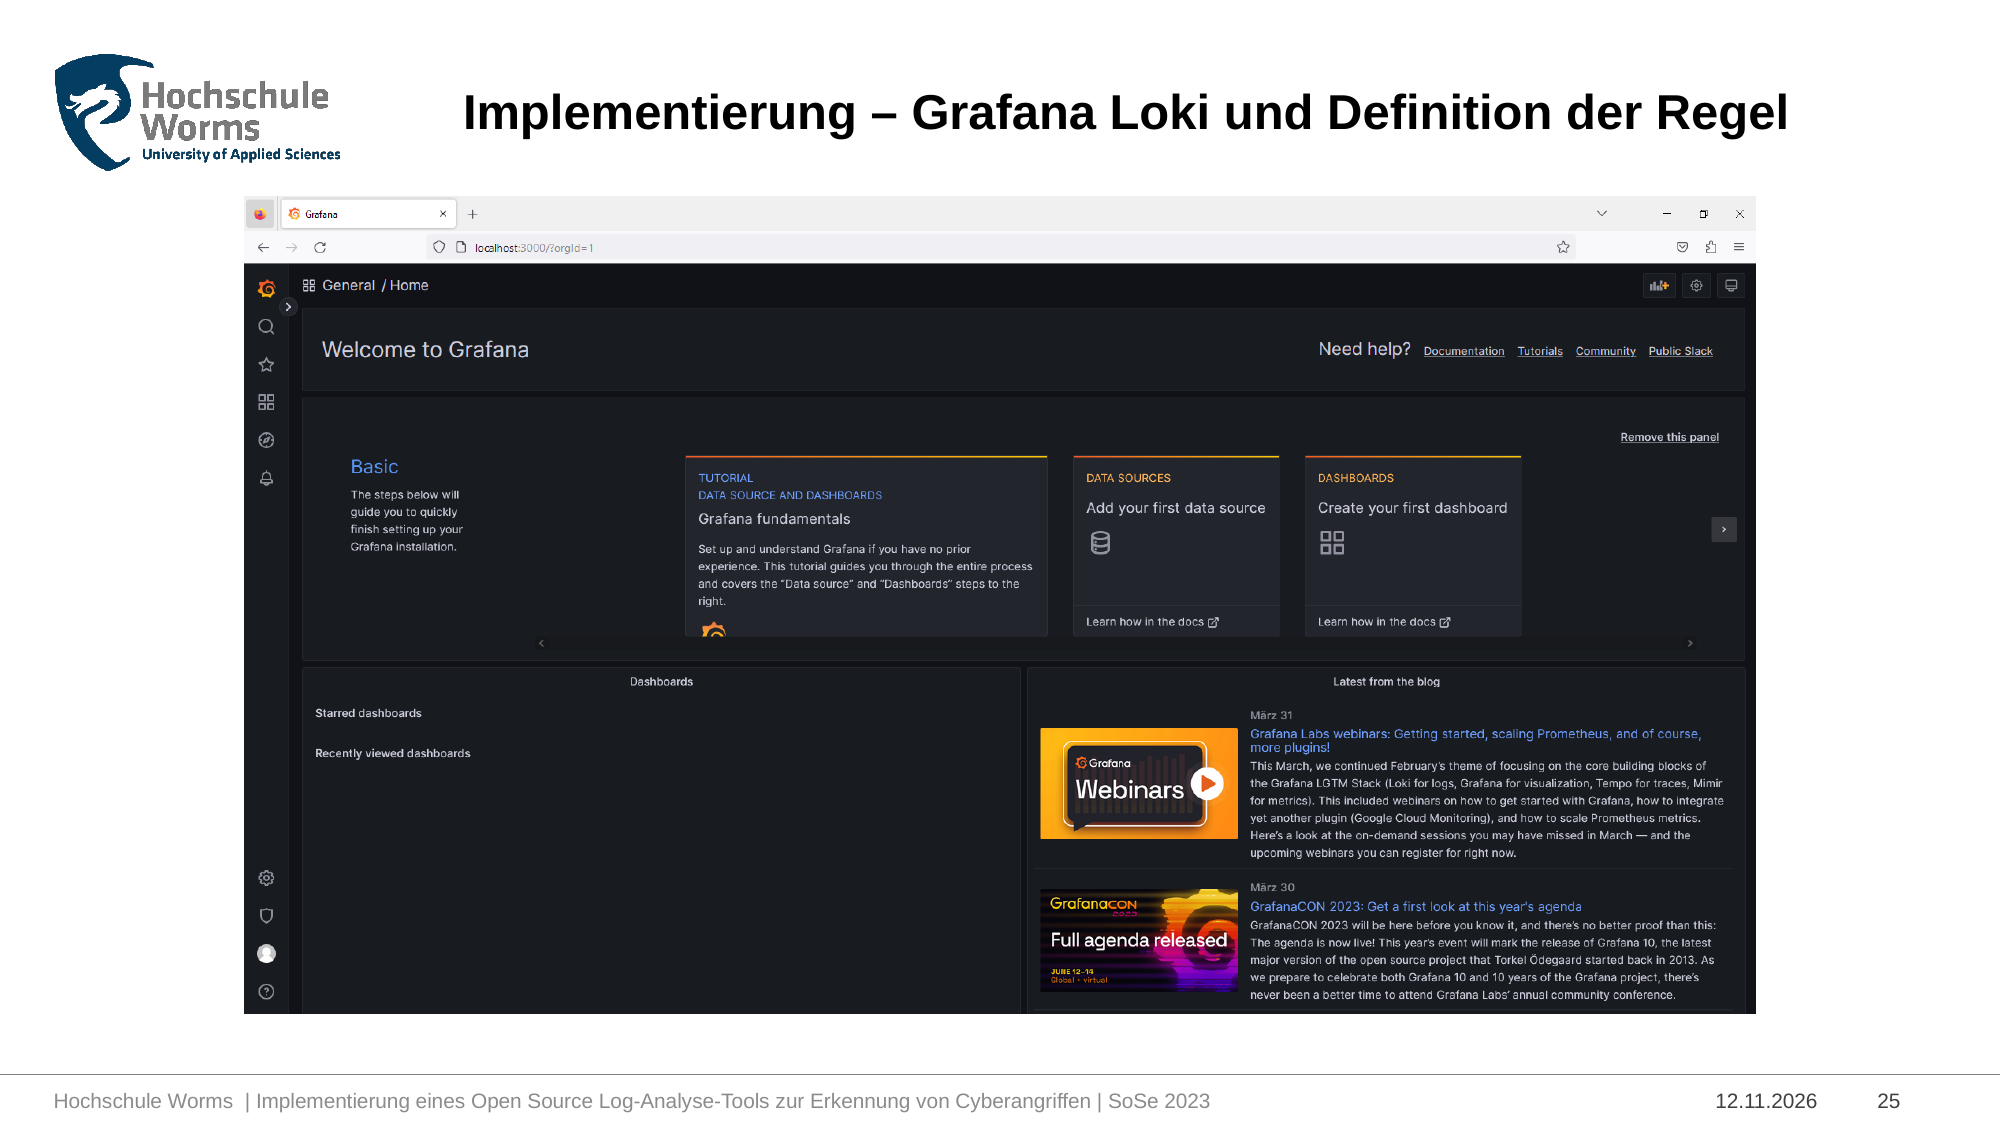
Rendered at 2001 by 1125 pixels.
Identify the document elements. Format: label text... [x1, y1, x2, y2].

footer Hochschule Worms | Implementierung eines Open Source Log-Analyse-Tools zur Erkennung von Cyberangriffen | SoSe 2023 [38, 1074, 1266, 1125]
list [244, 196, 1756, 1014]
picture [55, 54, 340, 171]
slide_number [1693, 1074, 1833, 1125]
title Implementierung – Grafana Loki und Definition der Regel [448, 55, 1863, 172]
slide_number 25 [1862, 1074, 1943, 1125]
